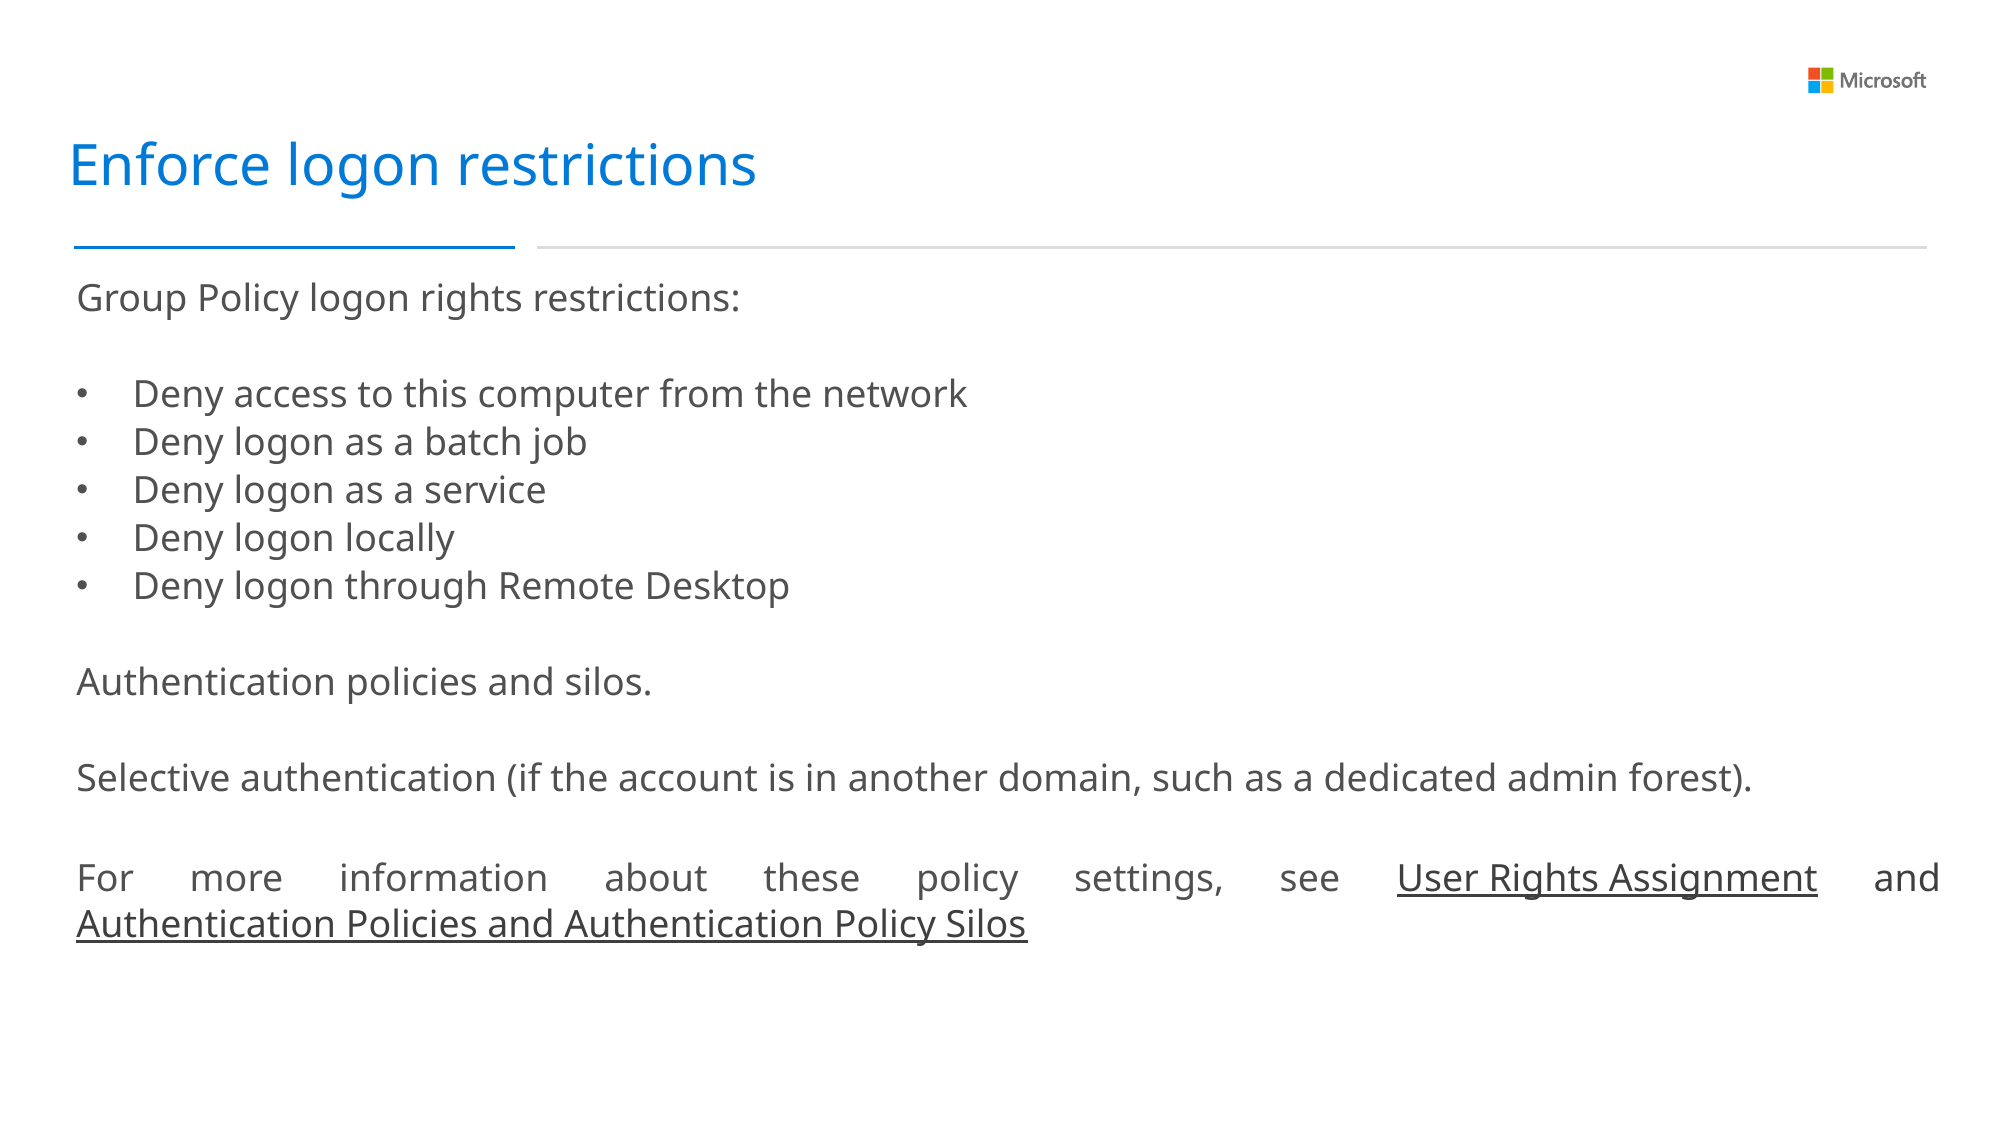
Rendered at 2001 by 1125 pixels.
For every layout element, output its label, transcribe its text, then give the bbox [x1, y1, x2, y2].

text_box Group Policy logon rights restrictions: Deny access to this computer from the network Deny logon as a batch job Deny logon as a service Deny logon locally Deny logon through Remote Desktop Authentication policies and silos. Selective authentication (if the account is in another domain, such as a dedicated admin forest). For more information about these policy settings, see User Rights Assignment and Authentication Policies and Authentication Policy Silos [52, 264, 1965, 1056]
list Enforce logon restrictions [44, 118, 1930, 196]
